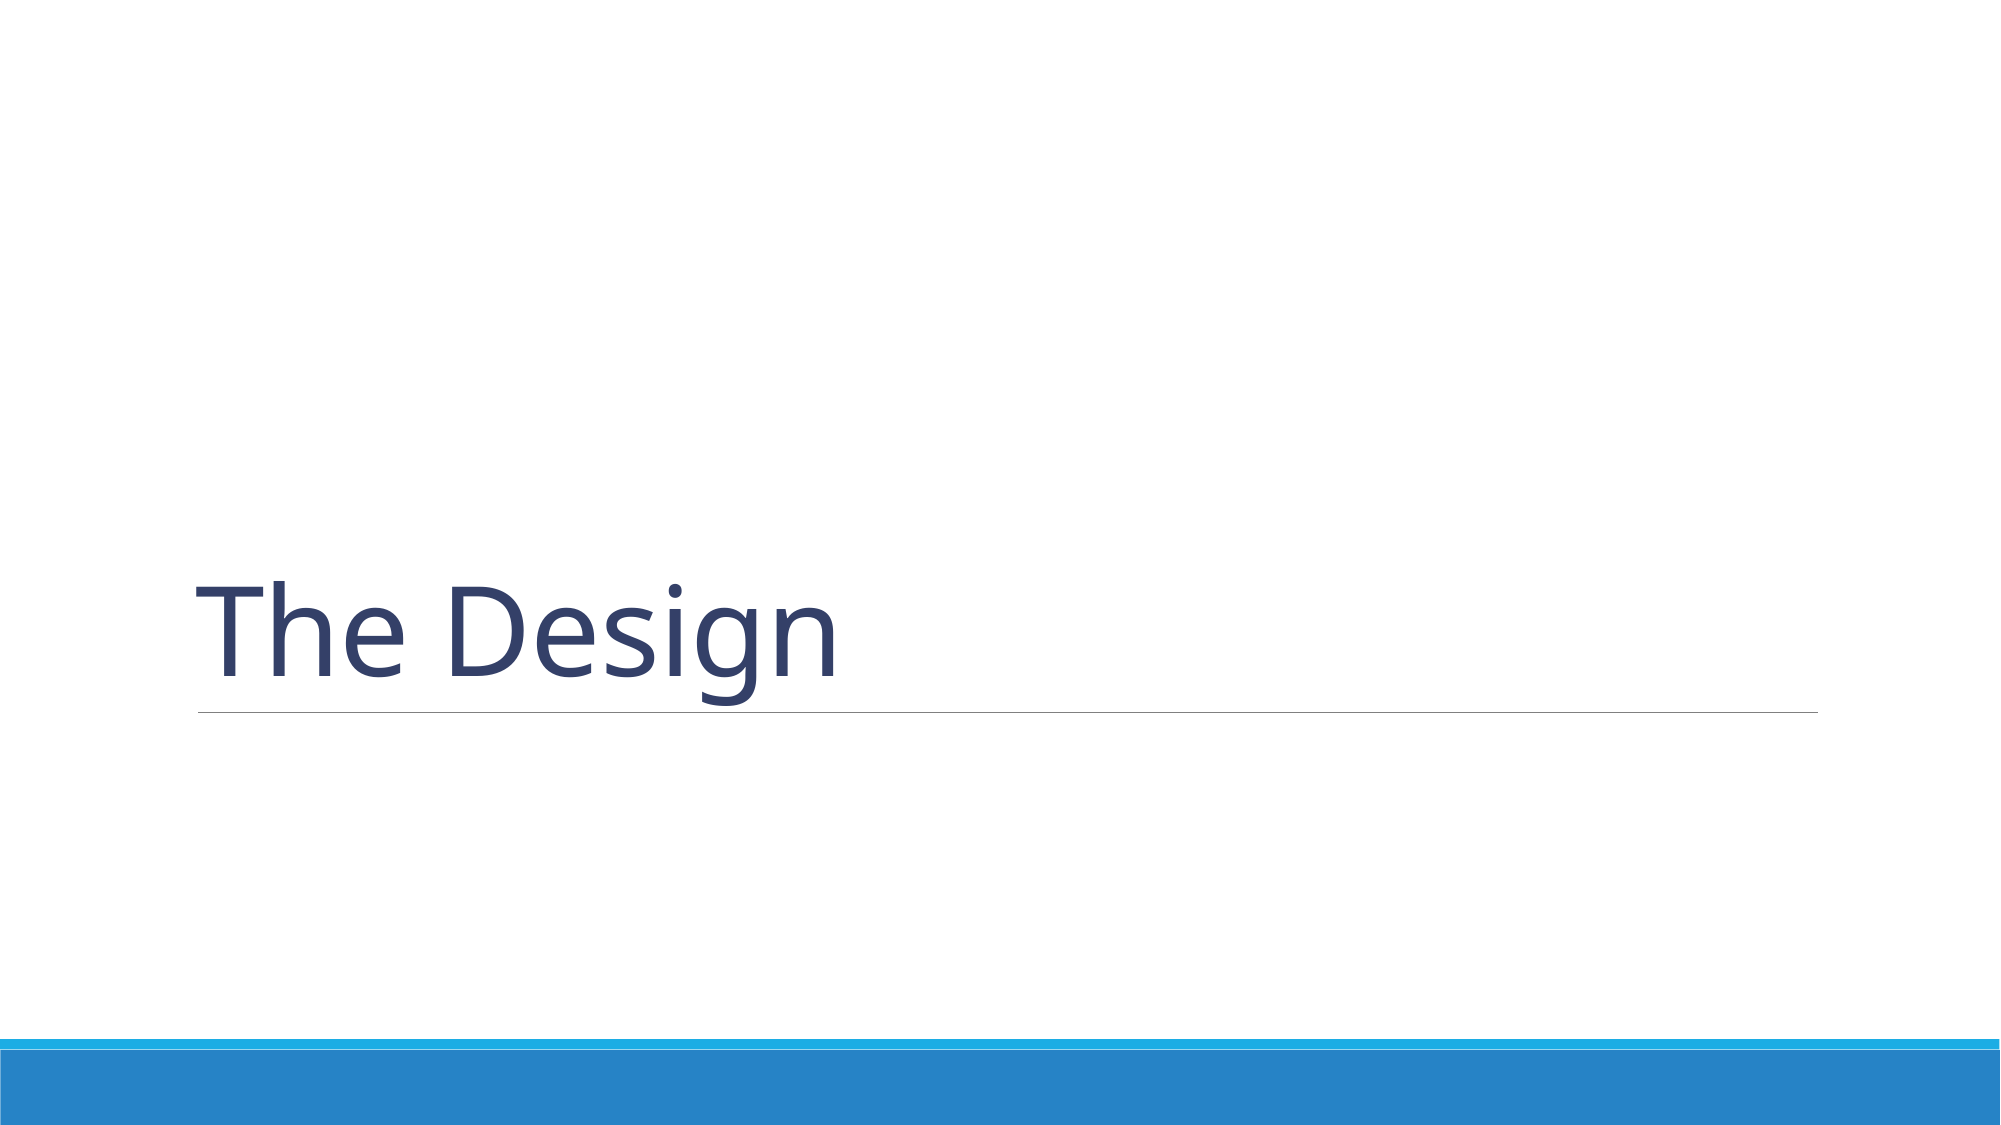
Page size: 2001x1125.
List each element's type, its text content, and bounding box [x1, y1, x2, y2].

title The Design [180, 124, 1830, 710]
